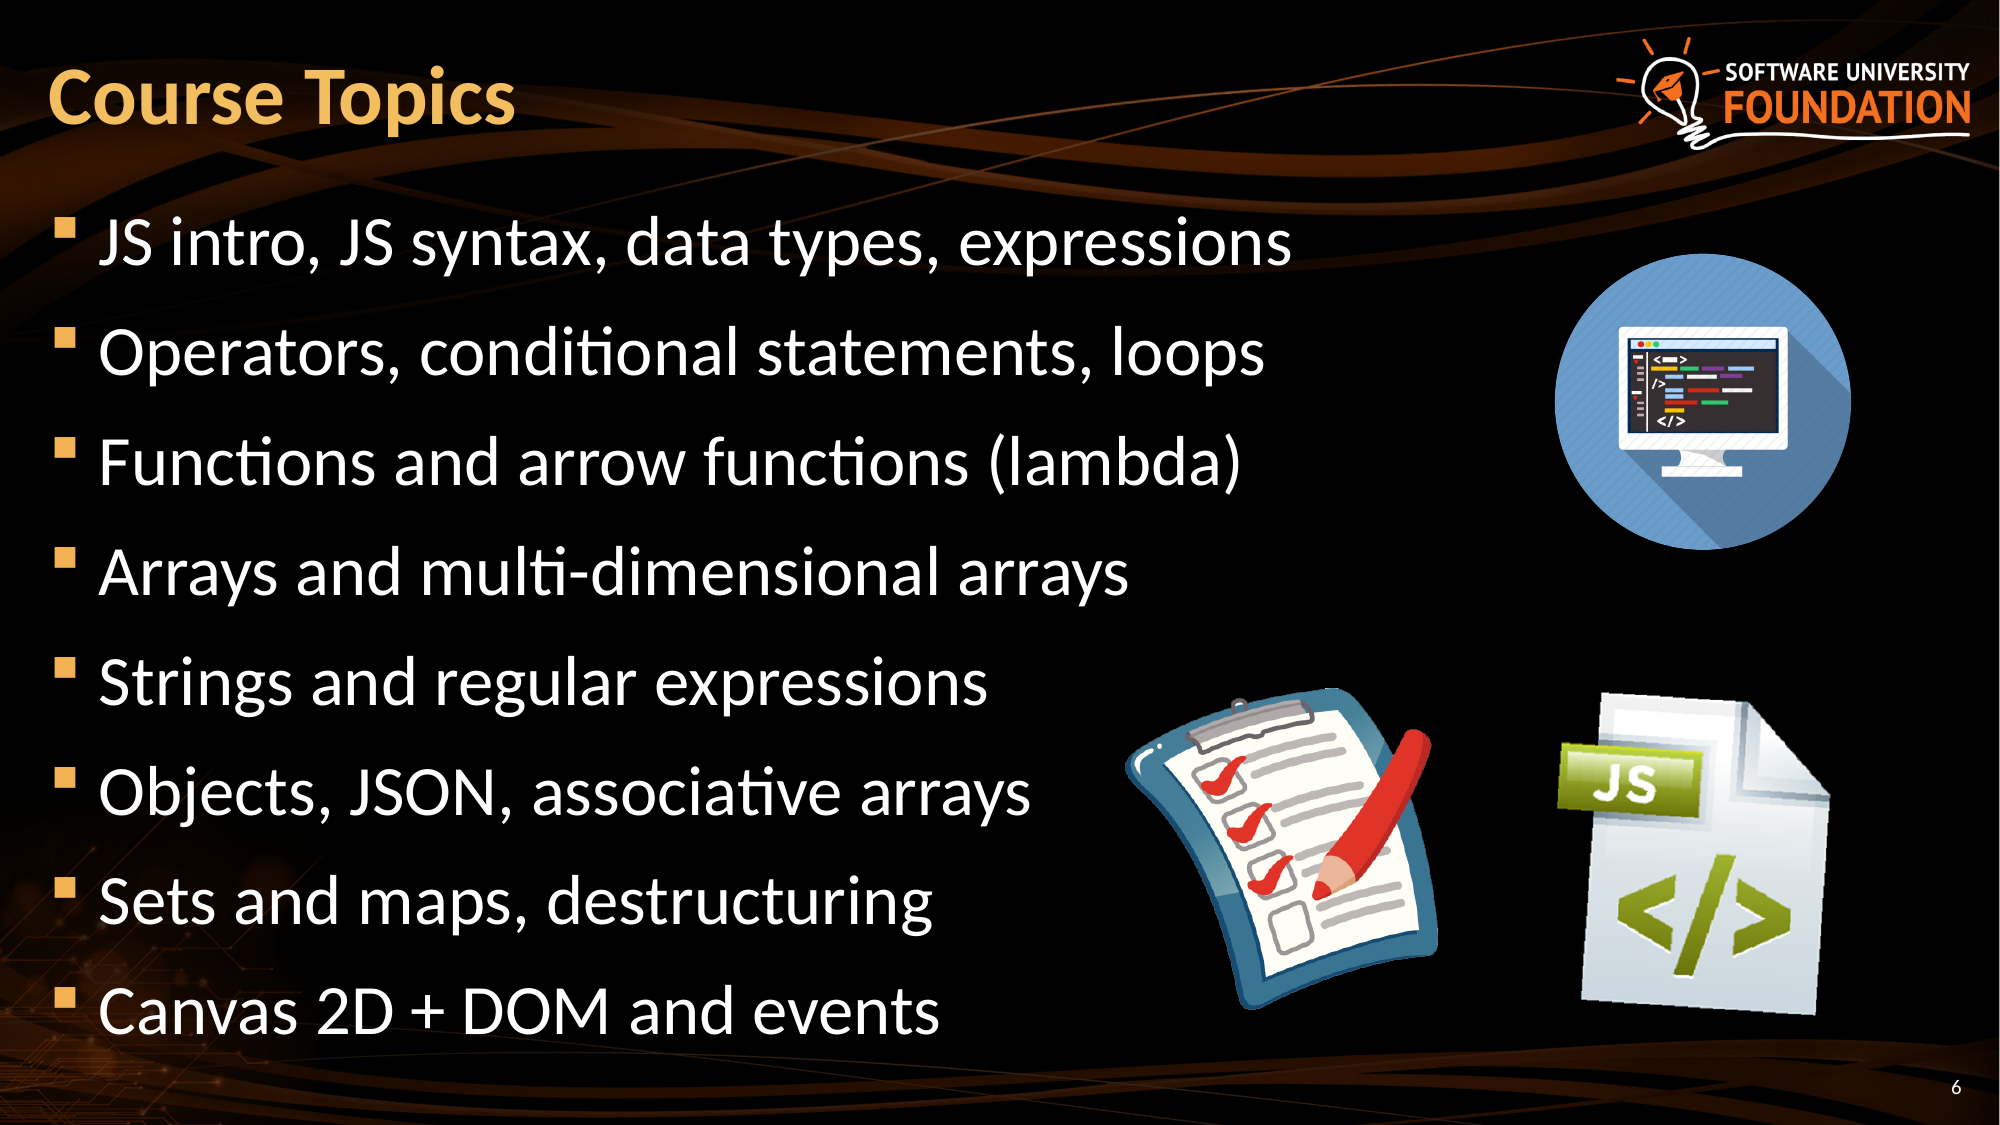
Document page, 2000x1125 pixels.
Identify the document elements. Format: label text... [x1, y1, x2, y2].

title Course Topics [30, 6, 1602, 189]
picture [0, 0, 2000, 1125]
list JS intro, JS syntax, data types, expressions Operators, conditional statements, loops Functions and arrow functions (lambda) Arrays and multi-dimensional arrays Strings and regular expressions Objects, JSON, associative arrays Sets and maps, destructuring Canvas 2D + DOM and events [31, 188, 1968, 1103]
